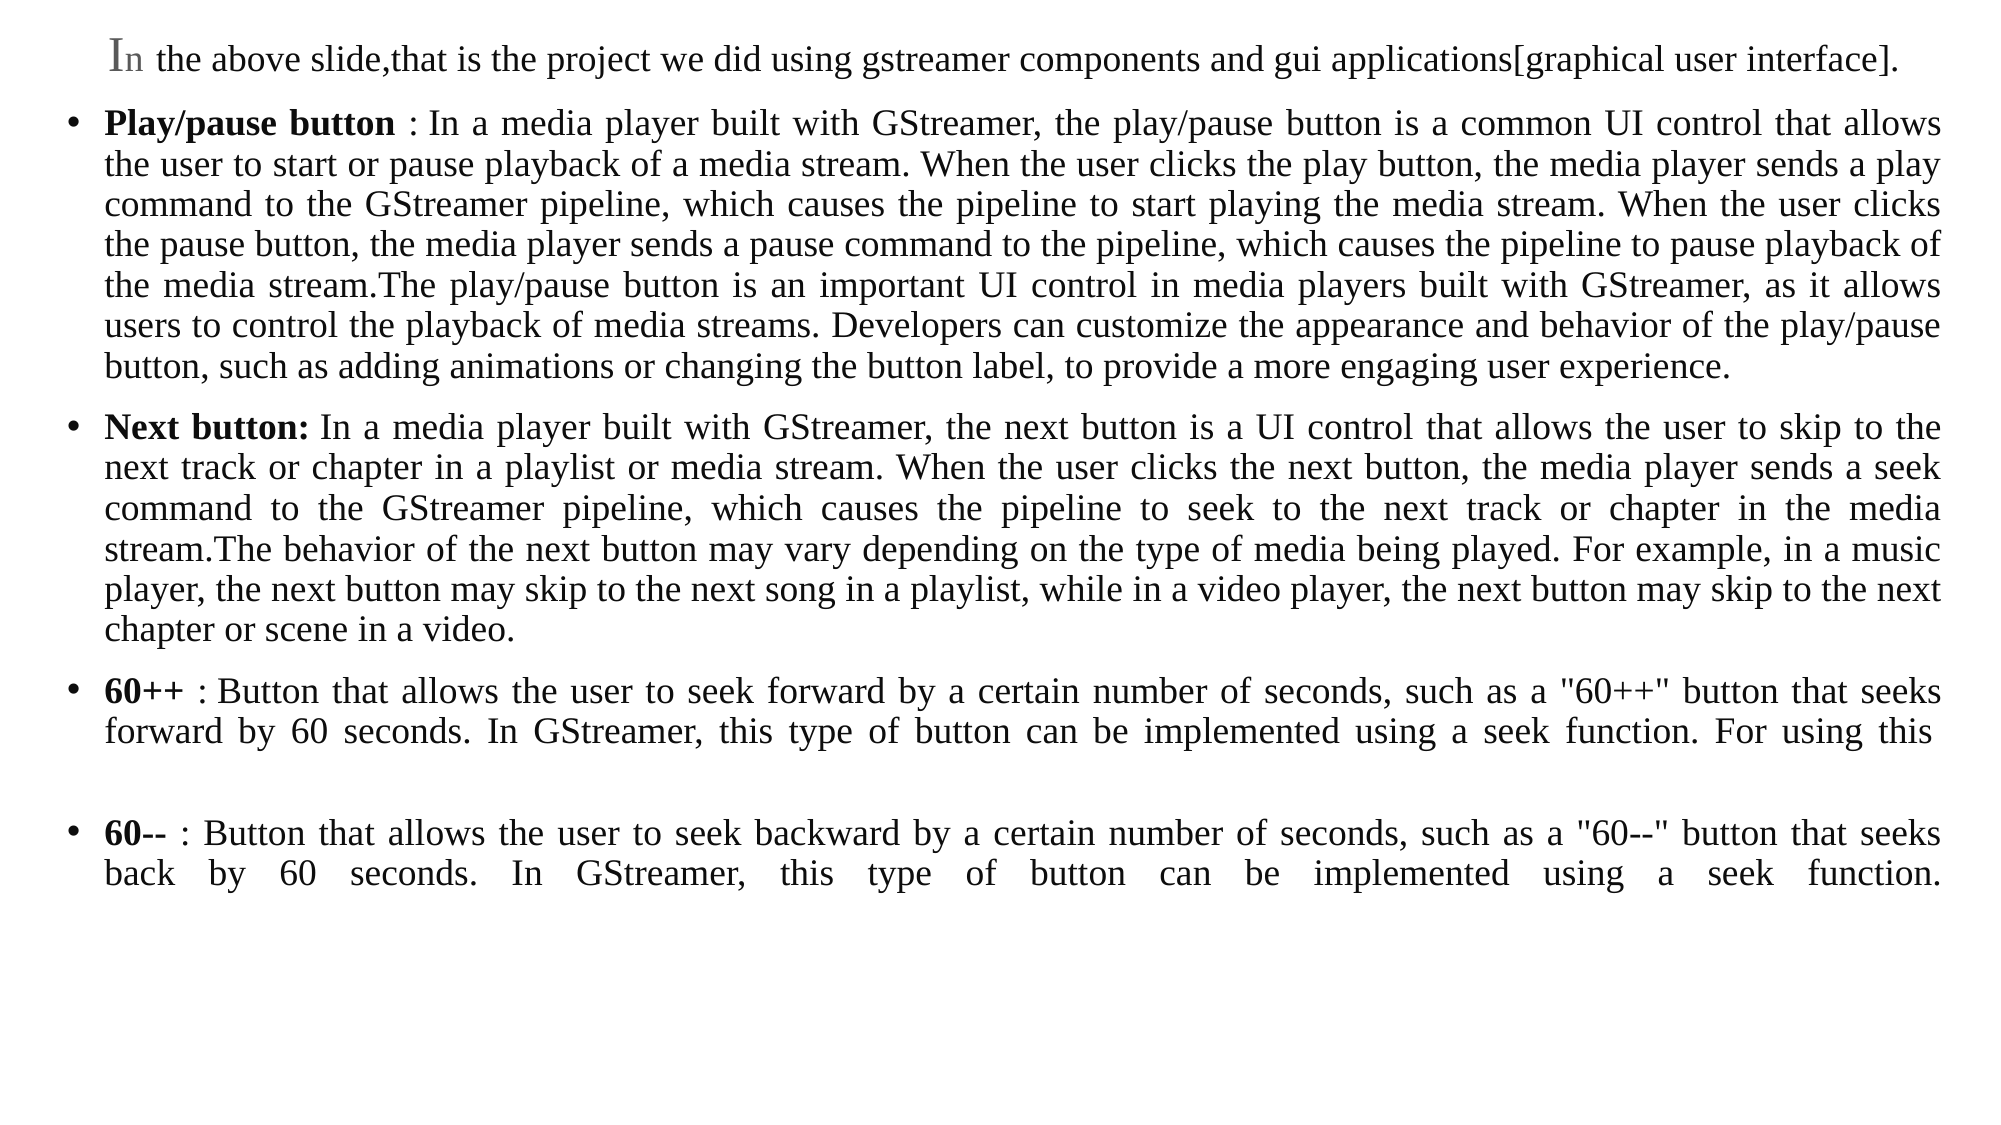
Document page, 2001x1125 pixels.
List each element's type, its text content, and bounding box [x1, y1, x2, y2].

text_box In the above slide,that is the project we did using gstreamer components and gui applications[graphical user interface]. Play/pause button : In a media player built with GStreamer, the play/pause button is a common UI control that allows the user to start or pause playback of a media stream. When the user clicks the play button, the media player sends a play command to the GStreamer pipeline, which causes the pipeline to start playing the media stream. When the user clicks the pause button, the media player sends a pause command to the pipeline, which causes the pipeline to pause playback of the media stream.The play/pause button is an important UI control in media players built with GStreamer, as it allows users to control the playback of media streams. Developers can customize the appearance and behavior of the play/pause button, such as adding animations or changing the button label, to provide a more engaging user experience. Next button: In a media player built with GStreamer, the next button is a UI control that allows the user to skip to the next track or chapter in a playlist or media stream. When the user clicks the next button, the media player sends a seek command to the GStreamer pipeline, which causes the pipeline to seek to the next track or chapter in the media stream.The behavior of the next button may vary depending on the type of media being played. For example, in a music player, the next button may skip to the next song in a playlist, while in a video player, the next button may skip to the next chapter or scene in a video. 60++ : Button that allows the user to seek forward by a certain number of seconds, such as a "60++" button that seeks forward by 60 seconds. In GStreamer, this type of button can be implemented using a seek function. For using this 60-- : Button that allows the user to seek backward by a certain number of seconds, such as a "60--" button that seeks back by 60 seconds. In GStreamer, this type of button can be implemented using a seek function. [52, 21, 1959, 1125]
